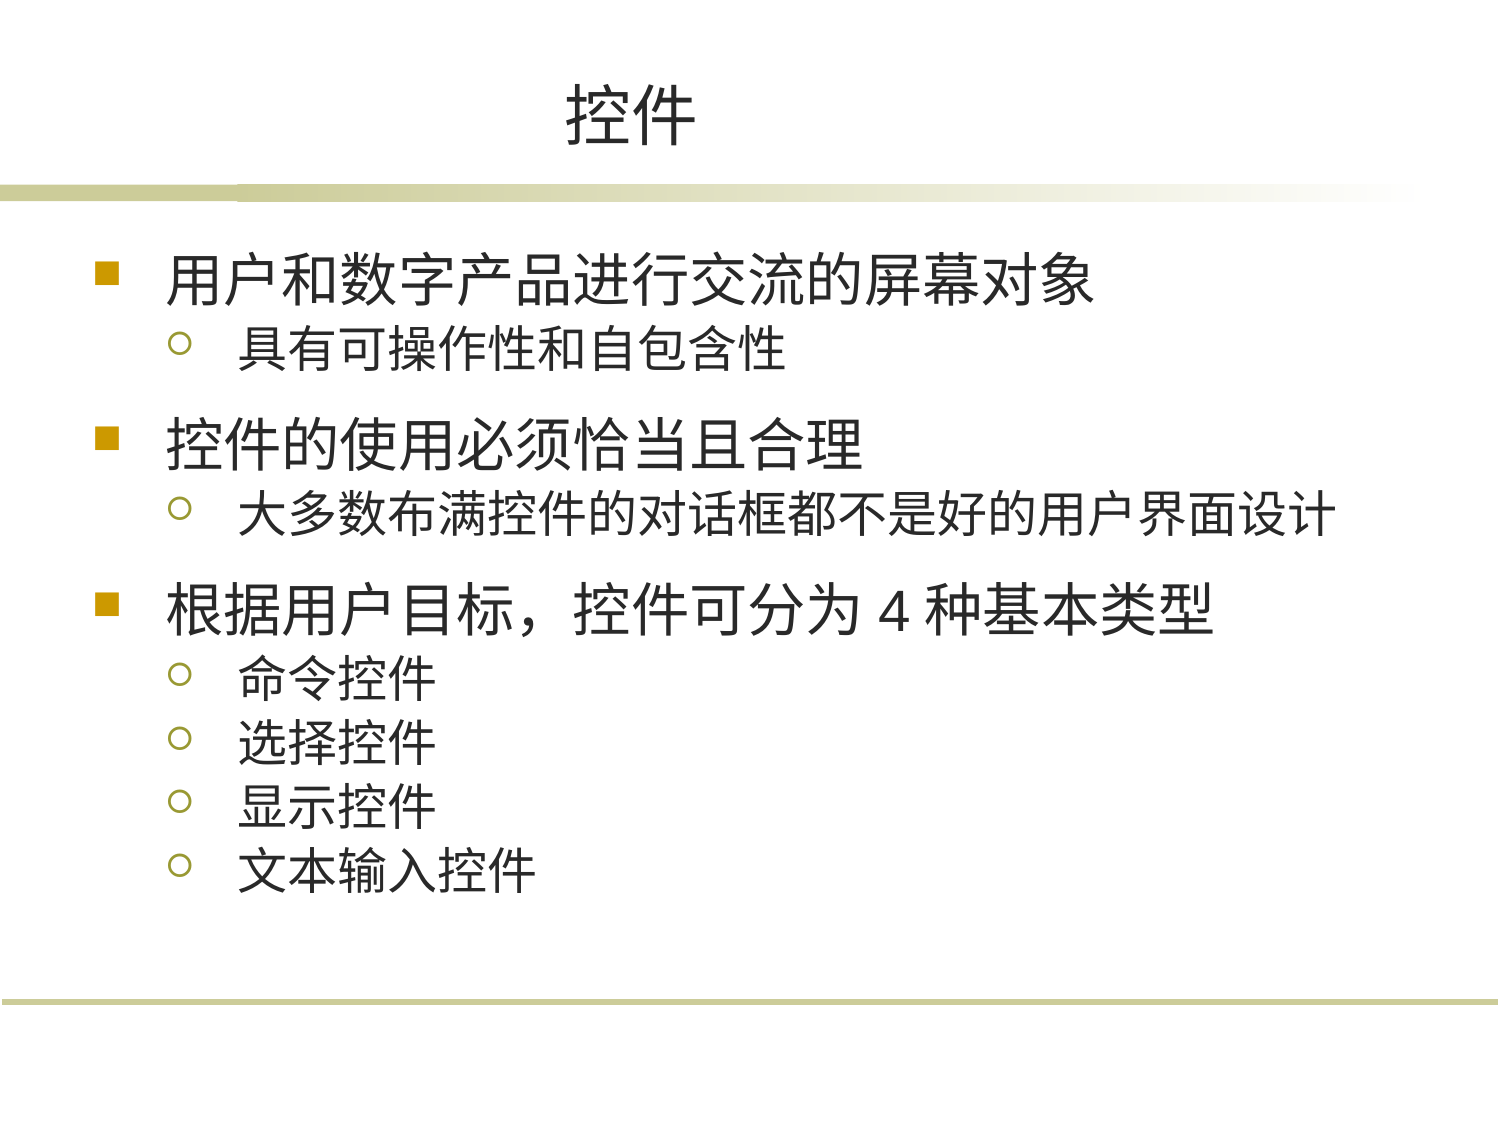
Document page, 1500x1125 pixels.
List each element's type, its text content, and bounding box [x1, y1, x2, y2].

title 控件 [170, 66, 1093, 162]
picture [2, 999, 1498, 1005]
list 用户和数字产品进行交流的屏幕对象 具有可操作性和自包含性 控件的使用必须恰当且合理 大多数布满控件的对话框都不是好的用户界面设计 根据用户目标，控件可分为4种基本类型 命令控件 选择控件 显示控件 文本输入控件 [76, 243, 1413, 965]
